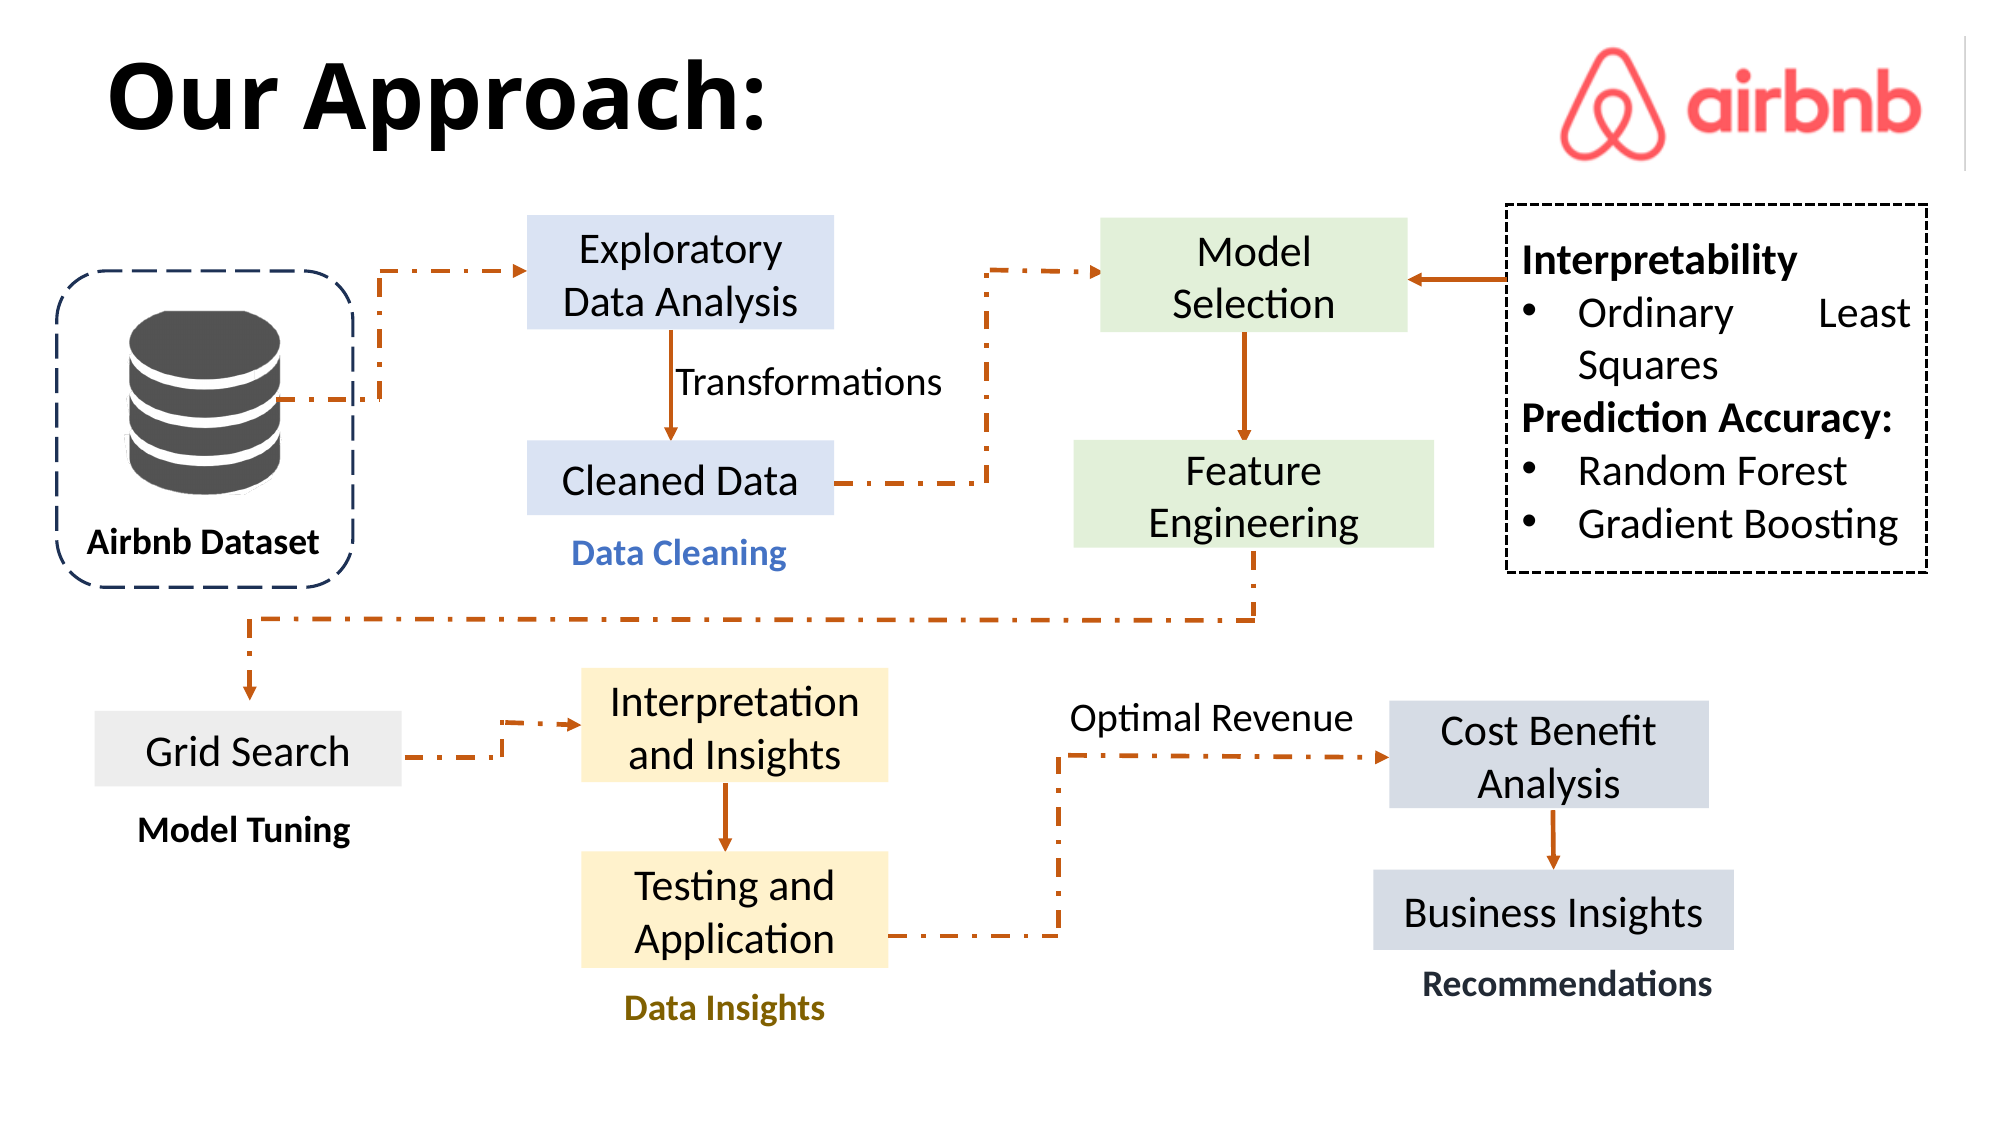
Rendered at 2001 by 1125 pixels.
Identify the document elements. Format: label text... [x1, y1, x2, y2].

text_box Optimal Revenue [1054, 683, 1385, 747]
text_box Model Selection [1099, 217, 1409, 333]
text_box Testing and Application [580, 850, 890, 969]
text_box Interpretability Ordinary Least Squares Prediction Accuracy: Random Forest Gradient Boosting [1506, 203, 1928, 574]
text_box Transformations [673, 347, 986, 411]
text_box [505, 722, 582, 726]
text_box Grid Search [94, 710, 403, 787]
text_box Exploratory Data Analysis [526, 214, 835, 330]
text_box Data Cleaning [556, 520, 858, 581]
text_box Data Insights [609, 975, 911, 1036]
text_box Feature Engineering [1073, 439, 1435, 549]
picture [56, 289, 353, 510]
text_box Business Insights [1372, 869, 1735, 951]
title Our Approach: [89, 0, 1815, 209]
text_box Cleaned Data [526, 439, 835, 516]
text_box Recommendations [1407, 951, 1791, 1012]
text_box [66, 269, 343, 289]
text_box Airbnb Dataset [344, 510, 373, 570]
text_box Transformations [660, 347, 669, 411]
text_box [55, 510, 354, 589]
text_box Cost Benefit Analysis [1388, 699, 1710, 809]
picture [1516, 36, 1967, 171]
text_box Interpretation and Insights [580, 667, 890, 783]
text_box Model Tuning [122, 798, 423, 858]
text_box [989, 269, 1104, 273]
